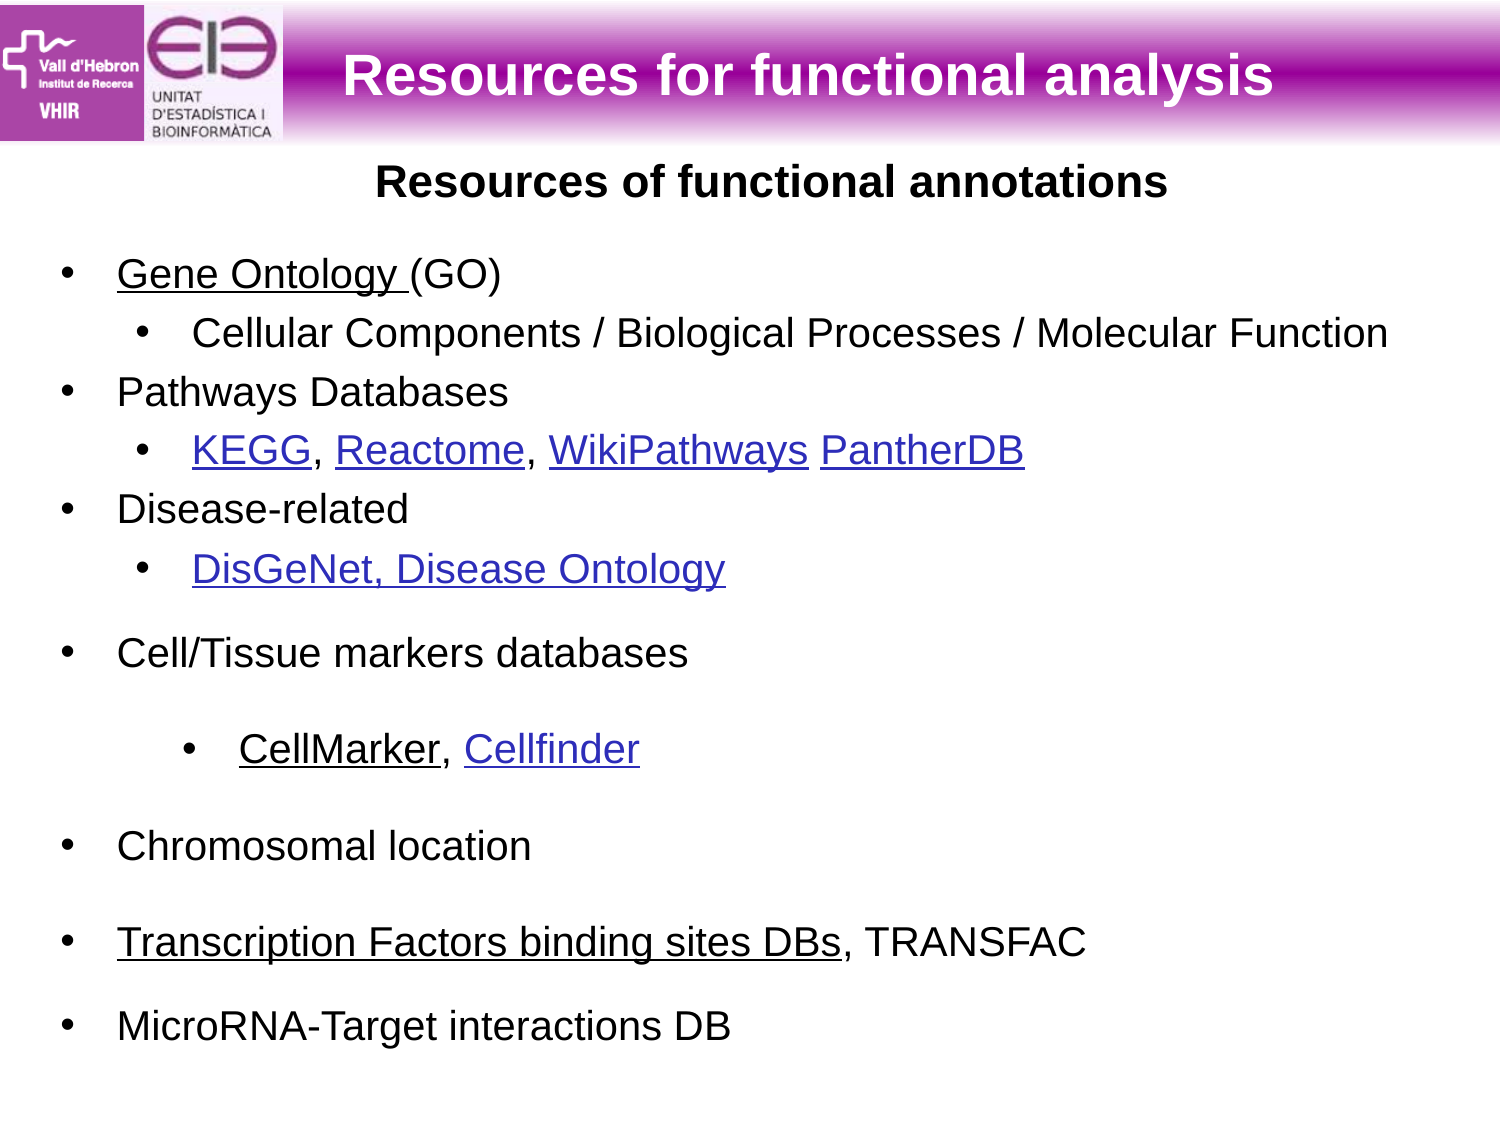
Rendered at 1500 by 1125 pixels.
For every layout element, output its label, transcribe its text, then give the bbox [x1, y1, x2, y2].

text_box Resources of functional annotations [359, 156, 1185, 215]
text_box Gene Ontology (GO) Cellular Components / Biological Processes / Molecular Function Pathways Databases KEGG, Reactome, WikiPathways PantherDB Disease-related DisGeNet, Disease Ontology Cell/Tissue markers databases CellMarker, Cellfinder Chromosomal location Transcription Factors binding sites DBs, TRANSFAC MicroRNA-Target interactions DB [45, 243, 1447, 1057]
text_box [0, 0, 1500, 148]
